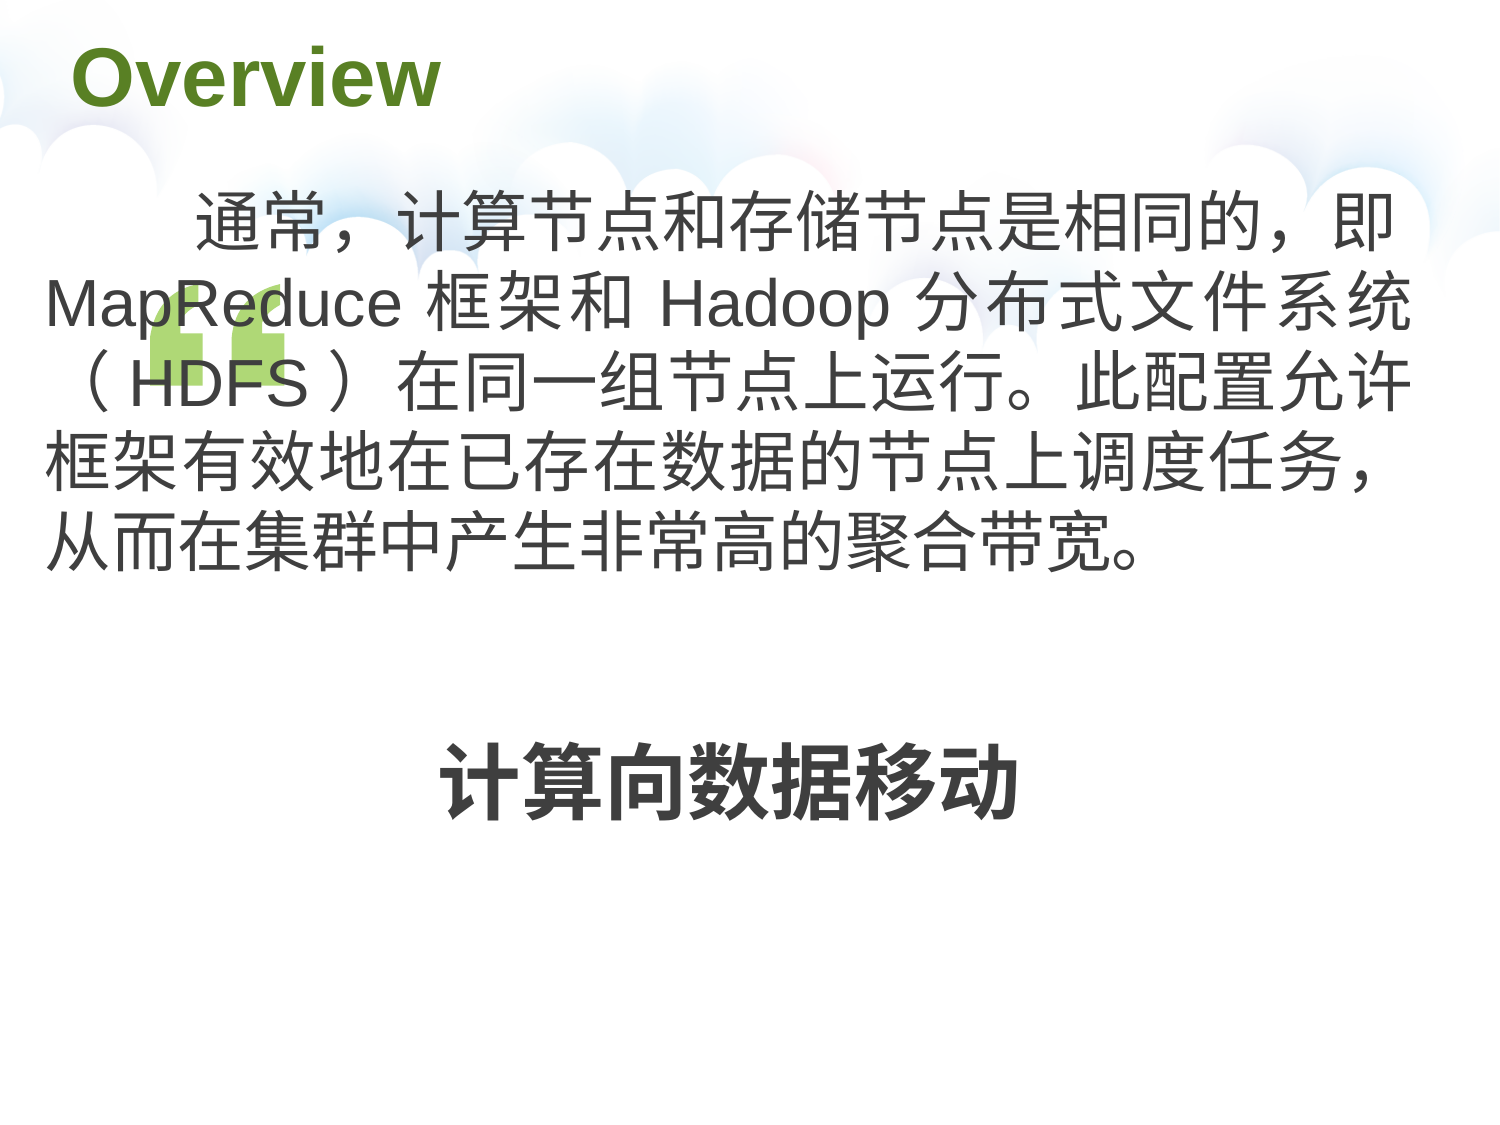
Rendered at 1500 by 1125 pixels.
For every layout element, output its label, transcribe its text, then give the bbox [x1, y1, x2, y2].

list 通常，计算节点和存储节点是相同的，即MapReduce框架和Hadoop分布式文件系统（HDFS）在同一组节点上运行。此配置允许框架有效地在已存在数据的节点上调度任务，从而在集群中产生非常高的聚合带宽。 计算向数据移动 [29, 172, 1429, 1012]
picture [0, 0, 1500, 703]
title Overview [55, 16, 1429, 132]
